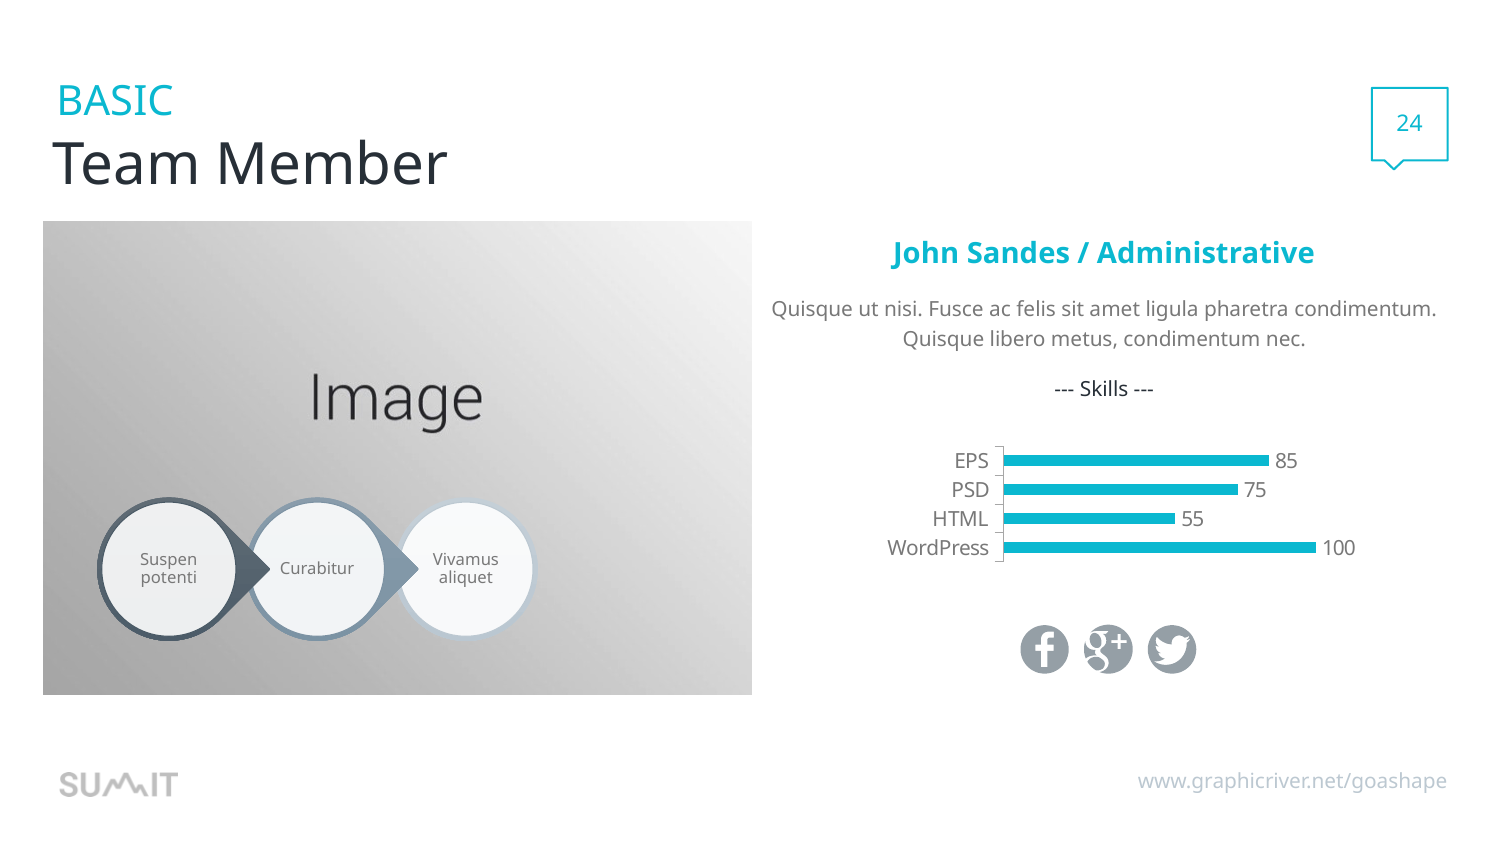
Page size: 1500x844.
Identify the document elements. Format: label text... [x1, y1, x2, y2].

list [43, 221, 752, 695]
subtitle John Sandes / Administrative Quisque ut nisi. Fusce ac felis sit amet ligula pharetra condimentum. Quisque libero metus, condimentum nec. --- Skills --- [750, 221, 1459, 697]
chart [767, 421, 1459, 587]
text_box [1084, 624, 1133, 674]
text_box [1020, 625, 1069, 674]
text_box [41, 443, 564, 696]
slide_number 24 [1370, 86, 1449, 171]
footer www.graphicriver.net/goashape [750, 771, 1459, 797]
title Team Member [41, 134, 1338, 197]
text_box [1147, 625, 1197, 674]
